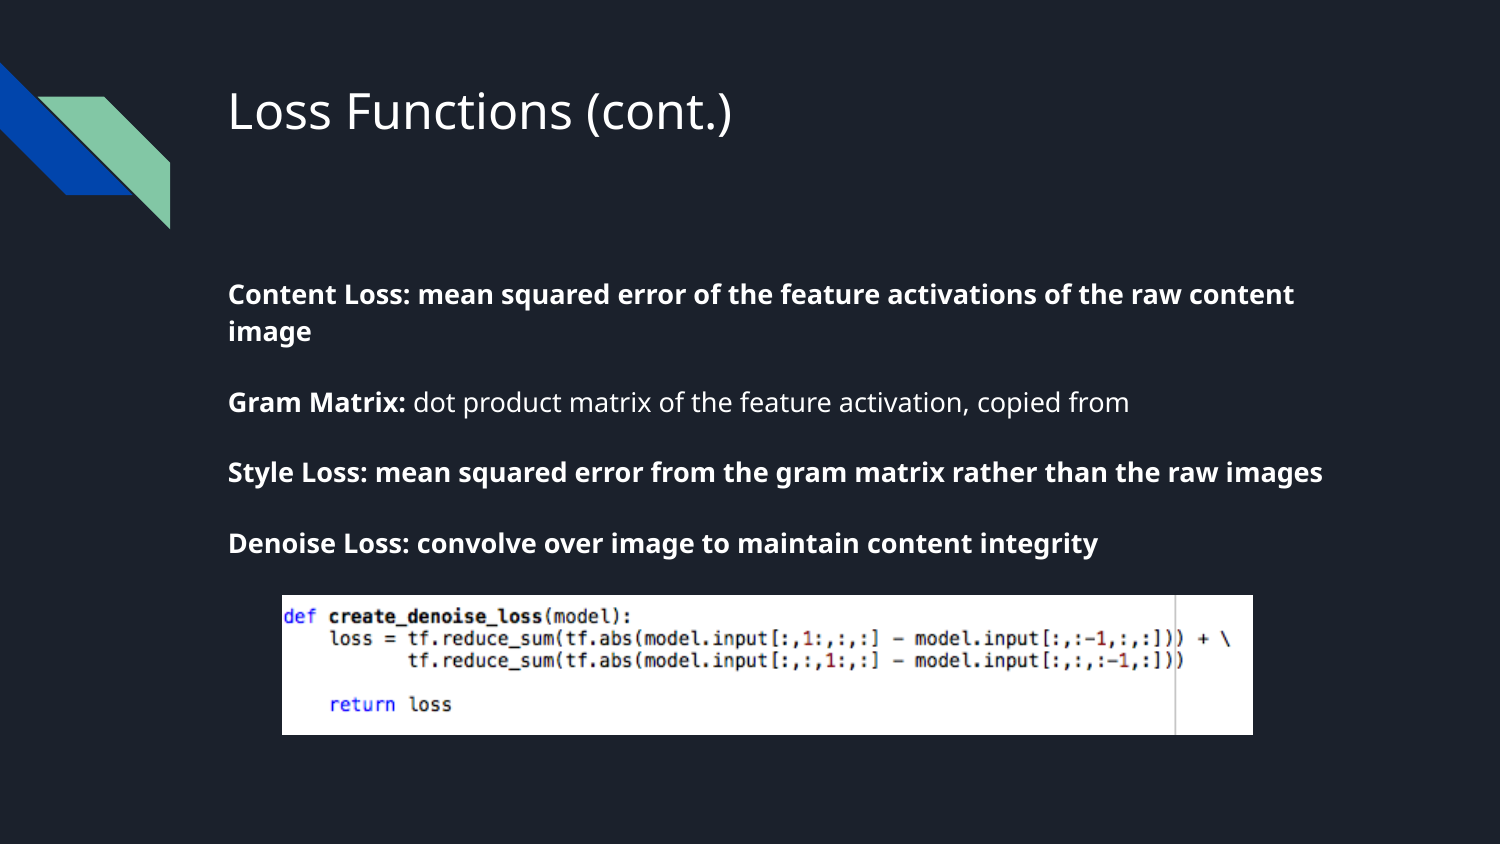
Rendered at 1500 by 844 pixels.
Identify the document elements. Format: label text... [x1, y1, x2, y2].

picture [282, 595, 1253, 735]
title Loss Functions (cont.) [212, 64, 1368, 215]
list Content Loss: mean squared error of the feature activations of the raw content image Gram Matrix: dot product matrix of the feature activation, copied from Style Loss: mean squared error from the gram matrix rather than the raw images Denoise Loss: convolve over image to maintain content integrity [212, 257, 1368, 735]
